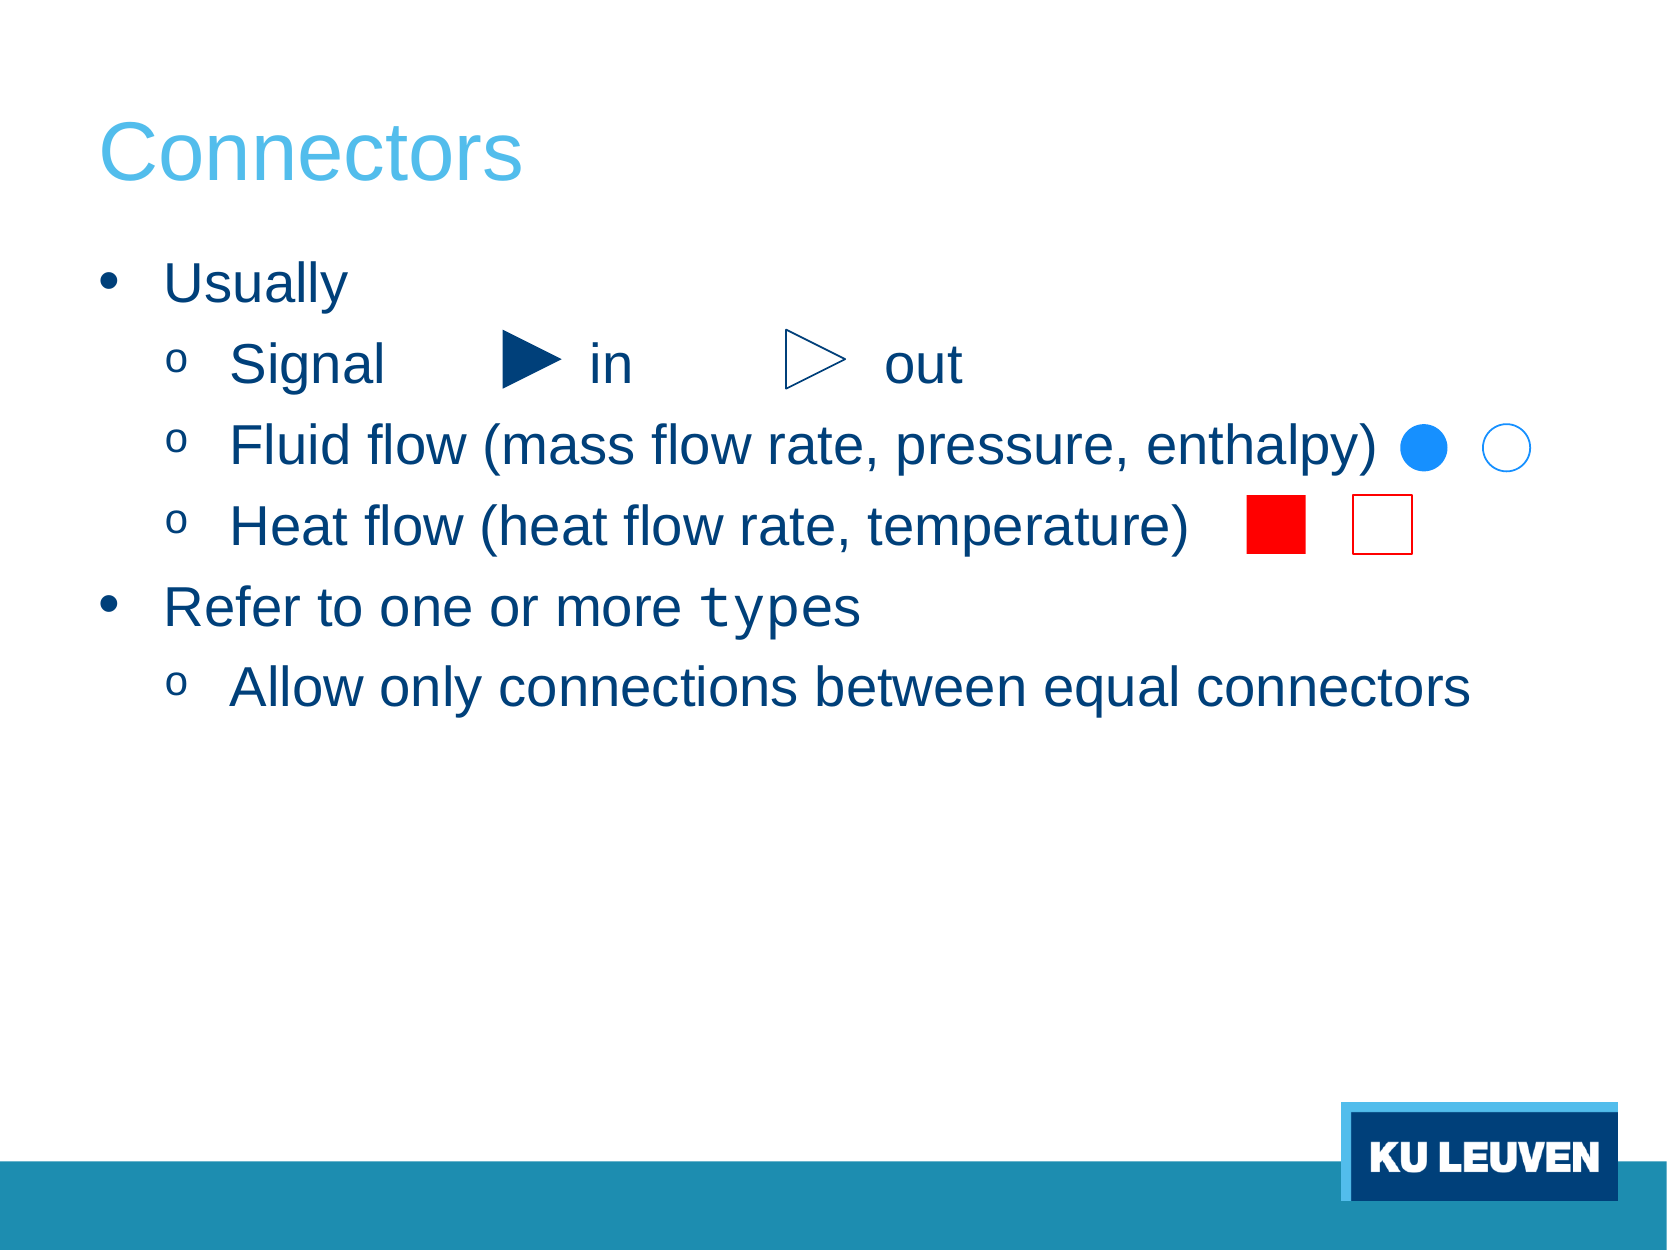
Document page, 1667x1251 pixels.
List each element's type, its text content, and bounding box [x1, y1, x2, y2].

text_box [1352, 494, 1413, 555]
text_box [785, 328, 847, 390]
text_box [1482, 423, 1532, 473]
title Connectors [98, 32, 1618, 197]
picture [1341, 1102, 1618, 1201]
text_box [501, 328, 563, 390]
list Usually Signal in out Fluid flow (mass flow rate, pressure, enthalpy) Heat flow (heat flow rate, temperature) Refer to one or more types Allow only connections between equal connectors [98, 246, 1618, 1054]
text_box [1246, 494, 1307, 555]
text_box [1399, 423, 1449, 473]
